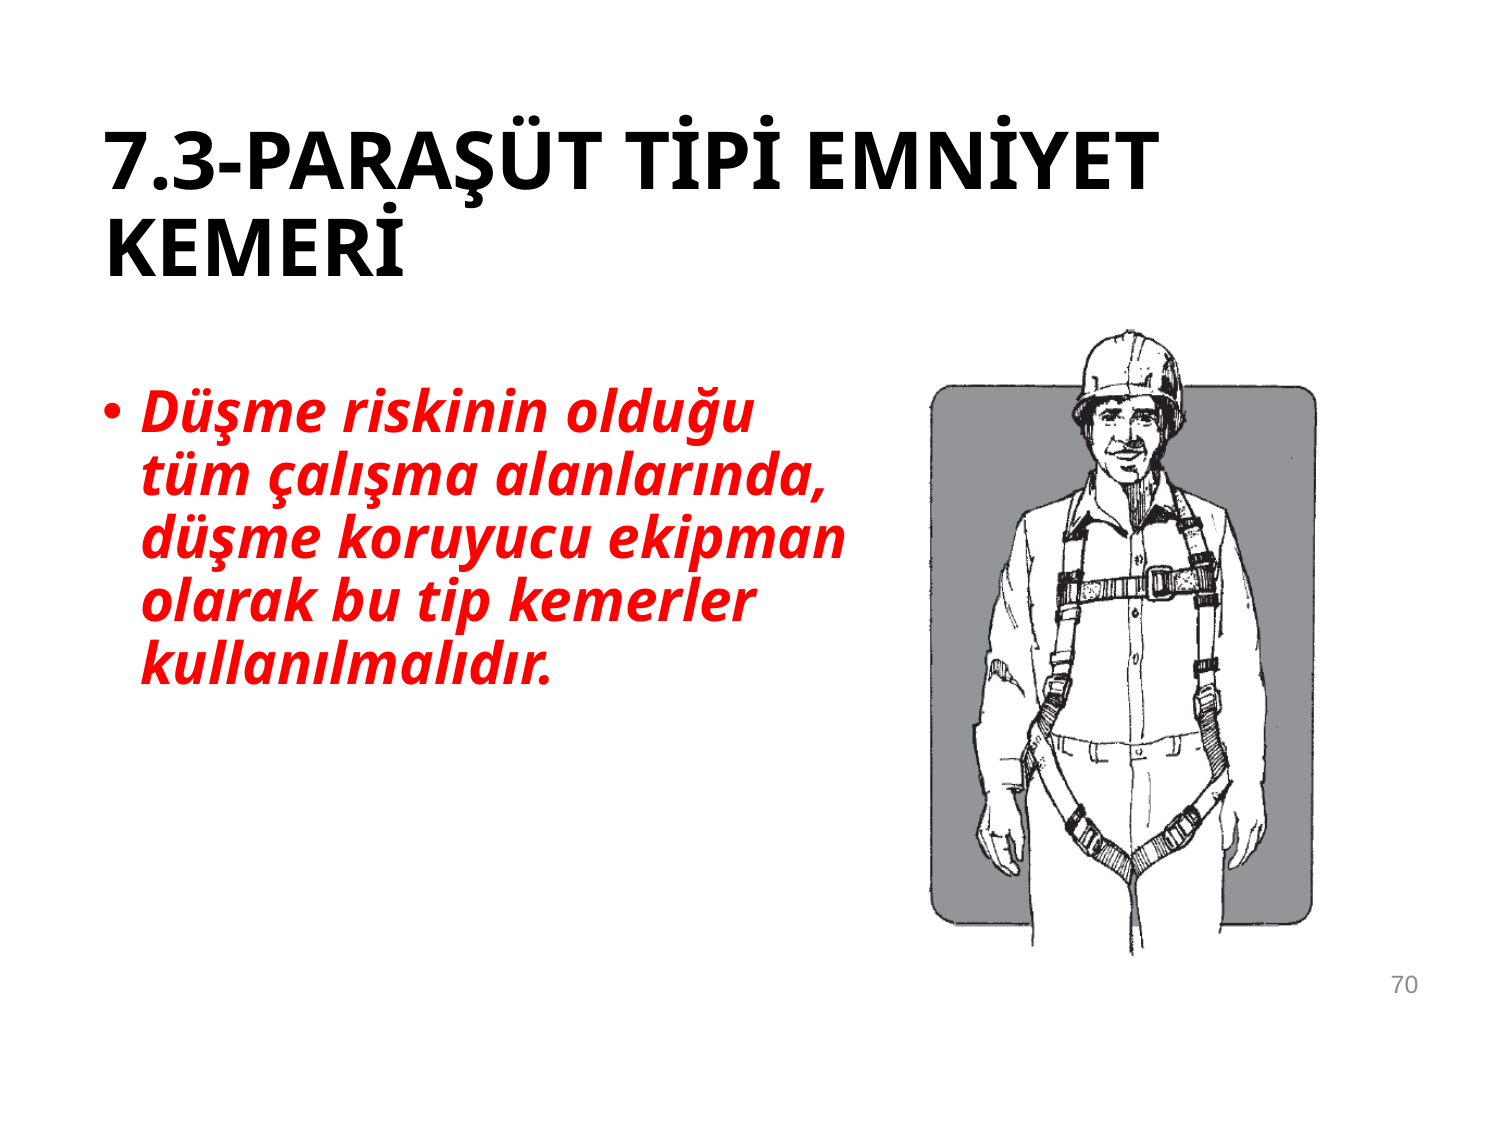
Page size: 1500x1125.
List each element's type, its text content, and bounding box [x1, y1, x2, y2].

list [927, 314, 1341, 969]
slide_number 70 [1333, 940, 1434, 1026]
list Düşme riskinin olduğu tüm çalışma alanlarında, düşme koruyucu ekipman olarak bu tip kemerler kullanılmalıdır. [87, 375, 868, 963]
title 7.3-PARAŞÜT TİPİ EMNİYET KEMERİ [88, 113, 1426, 302]
